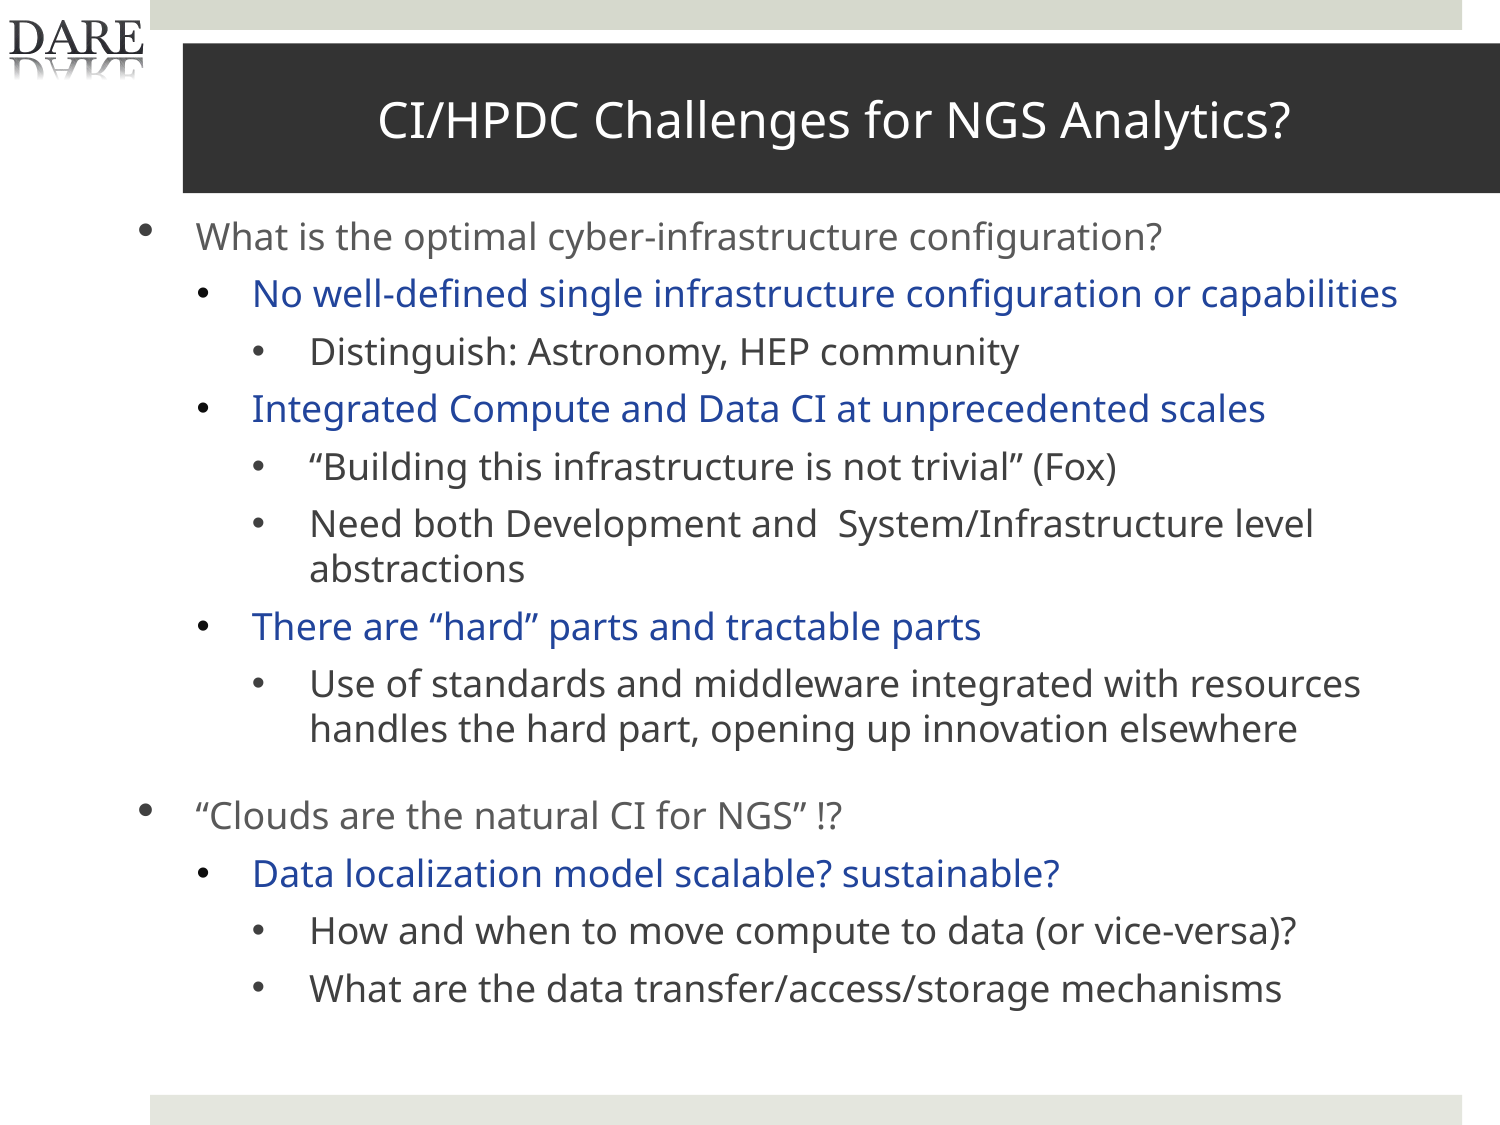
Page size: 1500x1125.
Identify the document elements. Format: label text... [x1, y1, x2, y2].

title CI/HPDC Challenges for NGS Analytics? [182, 43, 1500, 194]
list What is the optimal cyber-infrastructure configuration? No well-defined single infrastructure configuration or capabilities Distinguish: Astronomy, HEP community Integrated Compute and Data CI at unprecedented scales “Building this infrastructure is not trivial” (Fox) Need both Development and System/Infrastructure level abstractions There are “hard” parts and tractable parts Use of standards and middleware integrated with resources handles the hard part, opening up innovation elsewhere “Clouds are the natural CI for NGS” !? Data localization model scalable? sustainable? How and when to move compute to data (or vice-versa)? What are the data transfer/access/storage mechanisms [124, 205, 1432, 962]
picture [0, 1, 152, 91]
